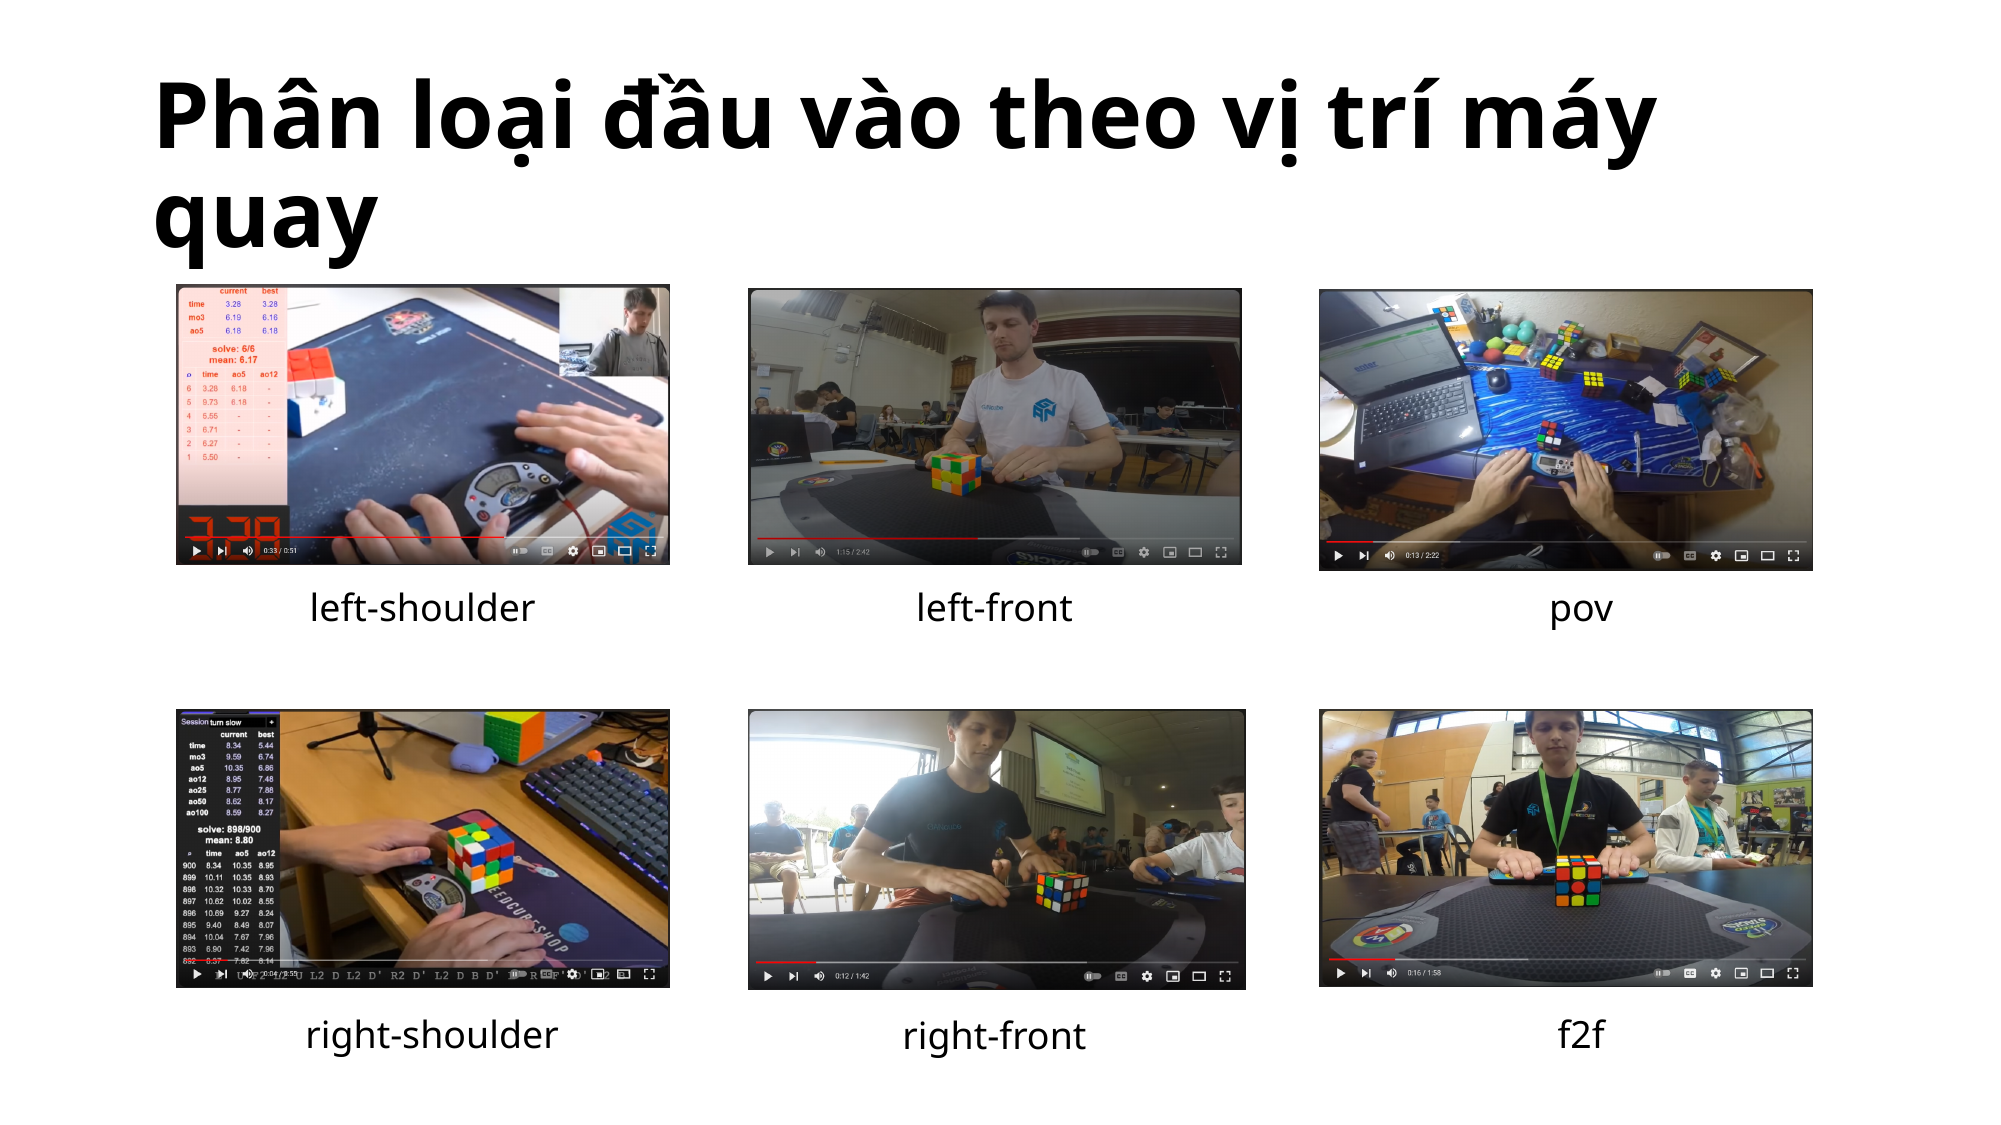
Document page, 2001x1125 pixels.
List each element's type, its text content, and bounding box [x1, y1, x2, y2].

picture [747, 708, 1246, 991]
picture [175, 708, 670, 989]
picture [1318, 708, 1813, 987]
title Phân loại đầu vào theo vị trí máy quay [137, 59, 1863, 278]
text_box left-shoulder [294, 576, 551, 637]
text_box f2f [1542, 1003, 1620, 1064]
text_box left-front [901, 576, 1088, 637]
picture [747, 288, 1242, 566]
picture [175, 283, 670, 566]
text_box right-shoulder [290, 1003, 574, 1064]
text_box right-front [887, 1004, 1102, 1065]
text_box pov [1534, 576, 1628, 637]
picture [1318, 288, 1813, 571]
